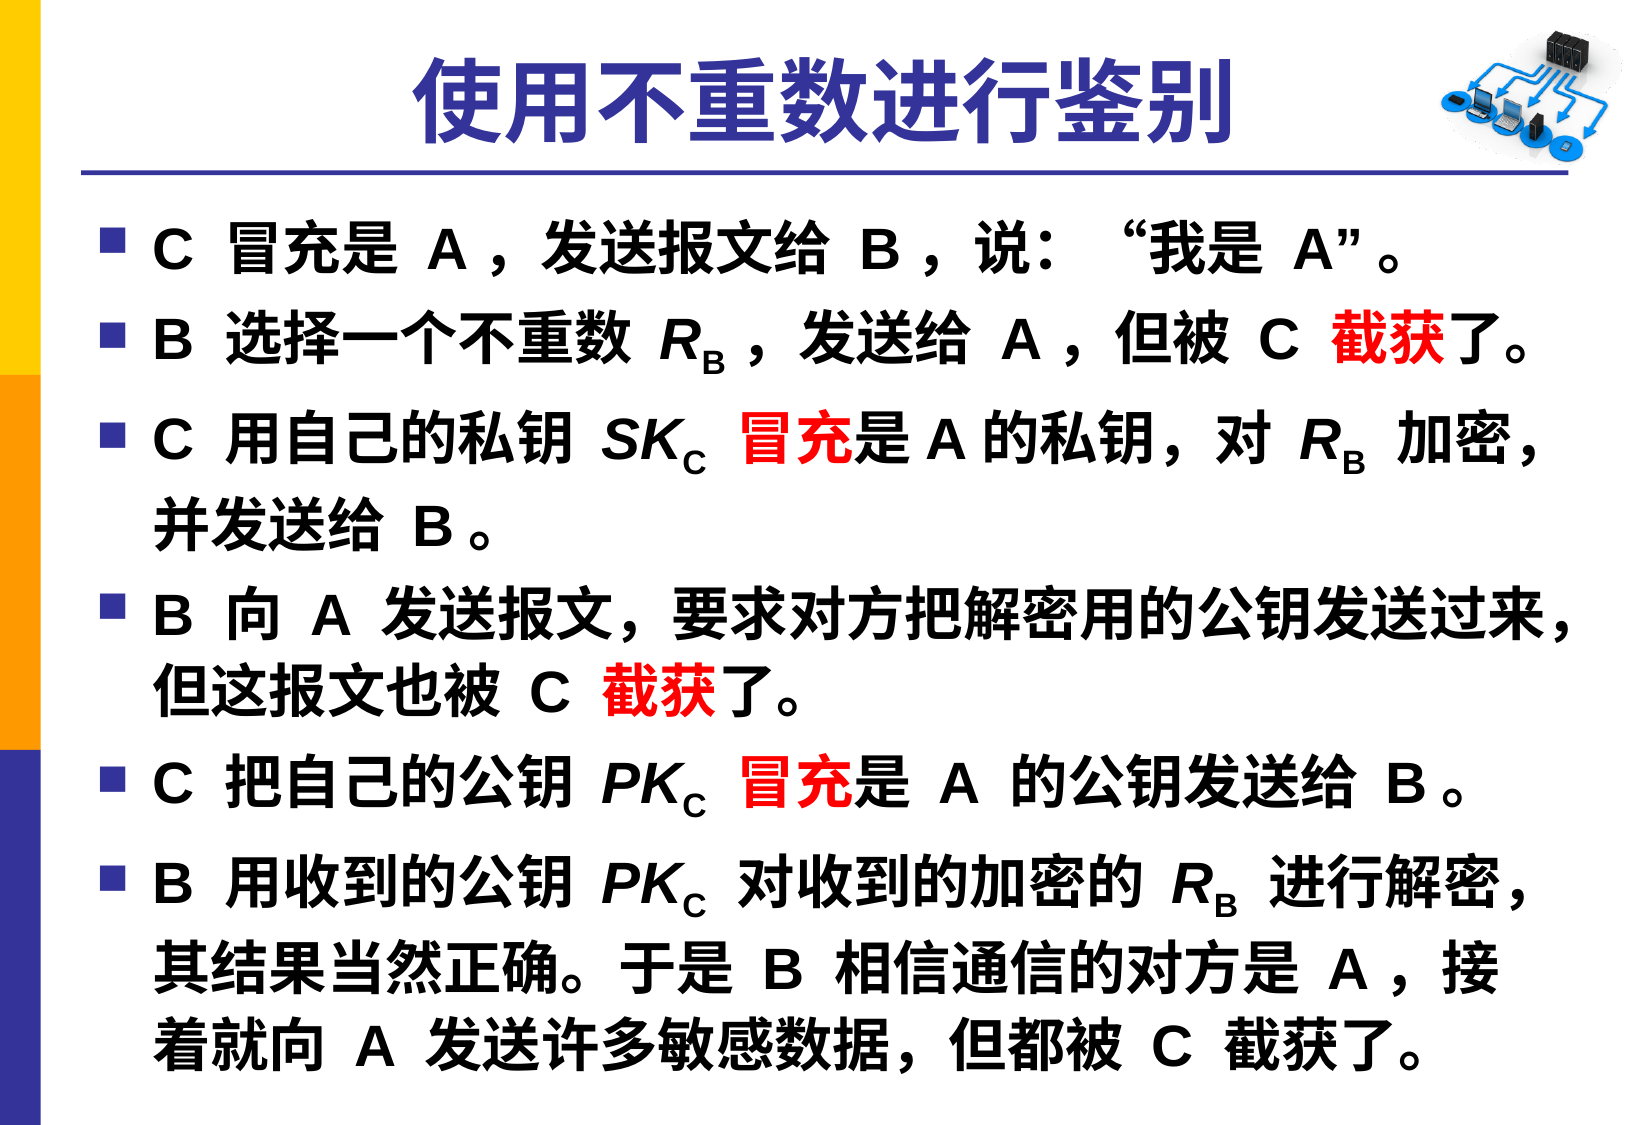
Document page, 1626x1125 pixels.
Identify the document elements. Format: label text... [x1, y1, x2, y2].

list C 冒充是 A，发送报文给 B，说：“我是 A”。 B 选择一个不重数 RB，发送给 A，但被 C 截获了。 C 用自己的私钥 SKC 冒充是A的私钥，对 RB 加密，并发送给 B。 B 向 A 发送报文，要求对方把解密用的公钥发送过来，但这报文也被 C 截获了。 C 把自己的公钥 PKC 冒充是 A 的公钥发送给 B。 B 用收到的公钥 PKC 对收到的加密的 RB 进行解密，其结果当然正确。于是 B 相信通信的对方是 A，接着就向 A 发送许多敏感数据，但都被 C 截获了。 [81, 196, 1569, 1006]
title 使用不重数进行鉴别 [81, 30, 1569, 161]
picture [1438, 30, 1624, 165]
